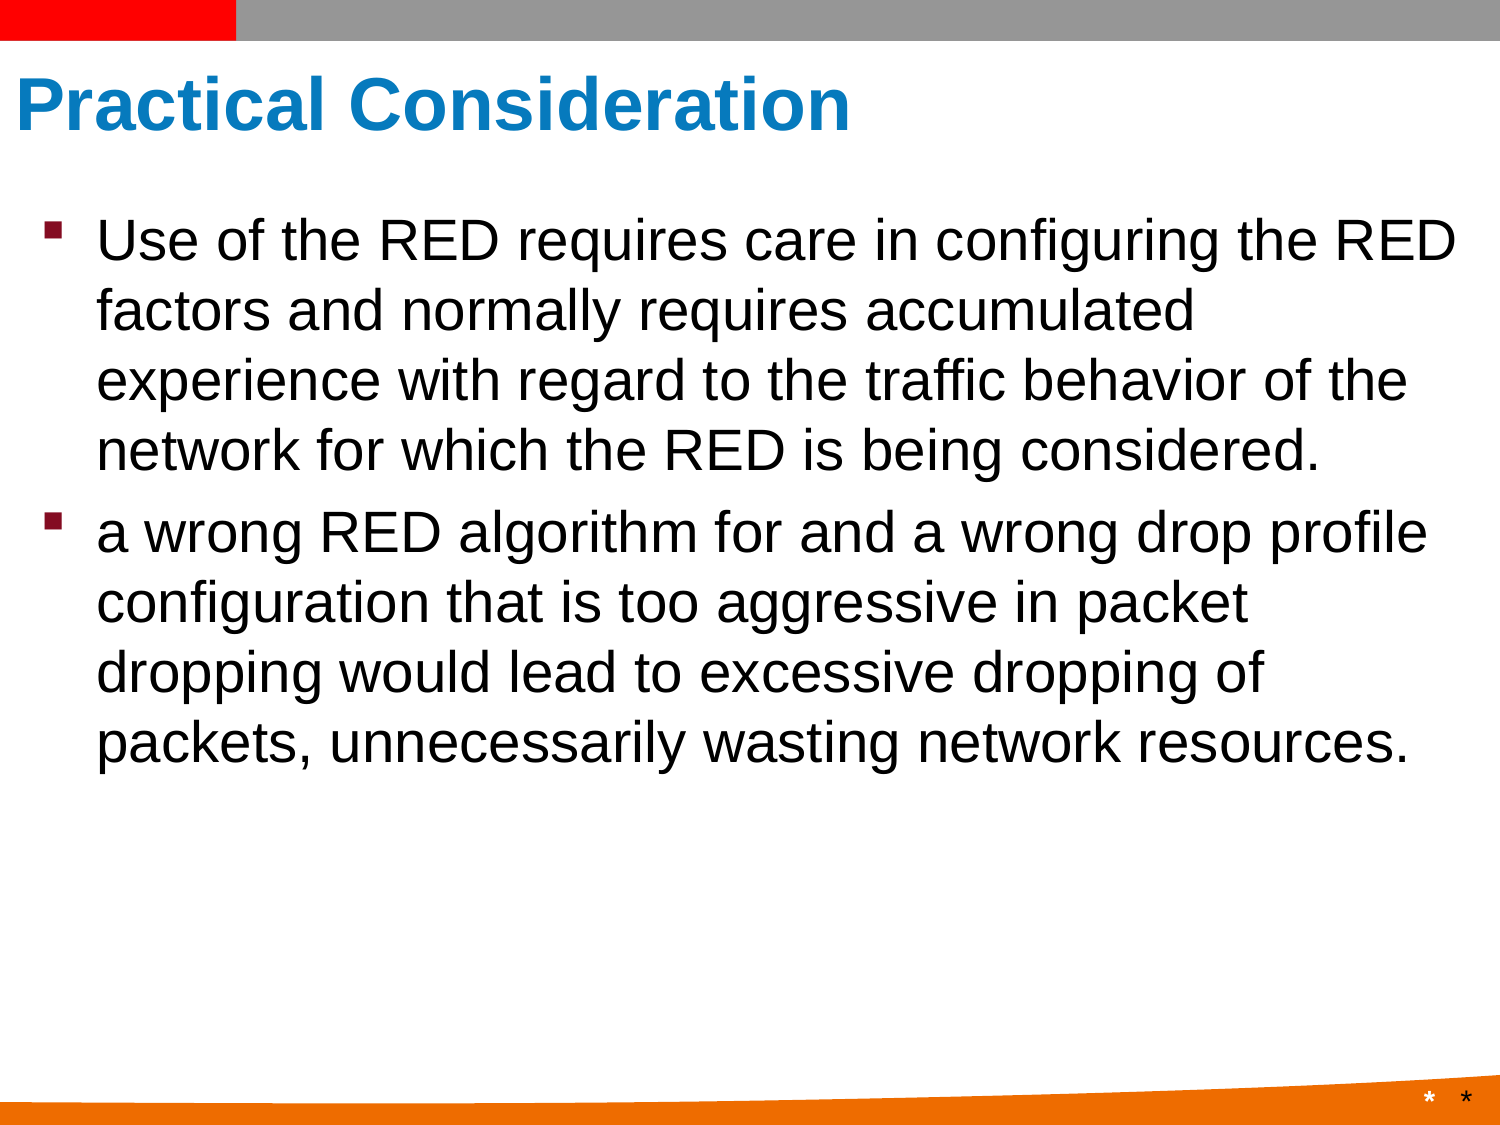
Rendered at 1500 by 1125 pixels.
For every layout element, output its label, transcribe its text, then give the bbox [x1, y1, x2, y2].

slide_number * [1137, 1074, 1488, 1116]
title Practical Consideration [0, 47, 1463, 252]
list Use of the RED requires care in configuring the RED factors and normally requires accumulated experience with regard to the traffic behavior of the network for which the RED is being considered. a wrong RED algorithm for and a wrong drop profile configuration that is too aggressive in packet dropping would lead to excessive dropping of packets, unnecessarily wasting network resources. [24, 194, 1488, 1059]
